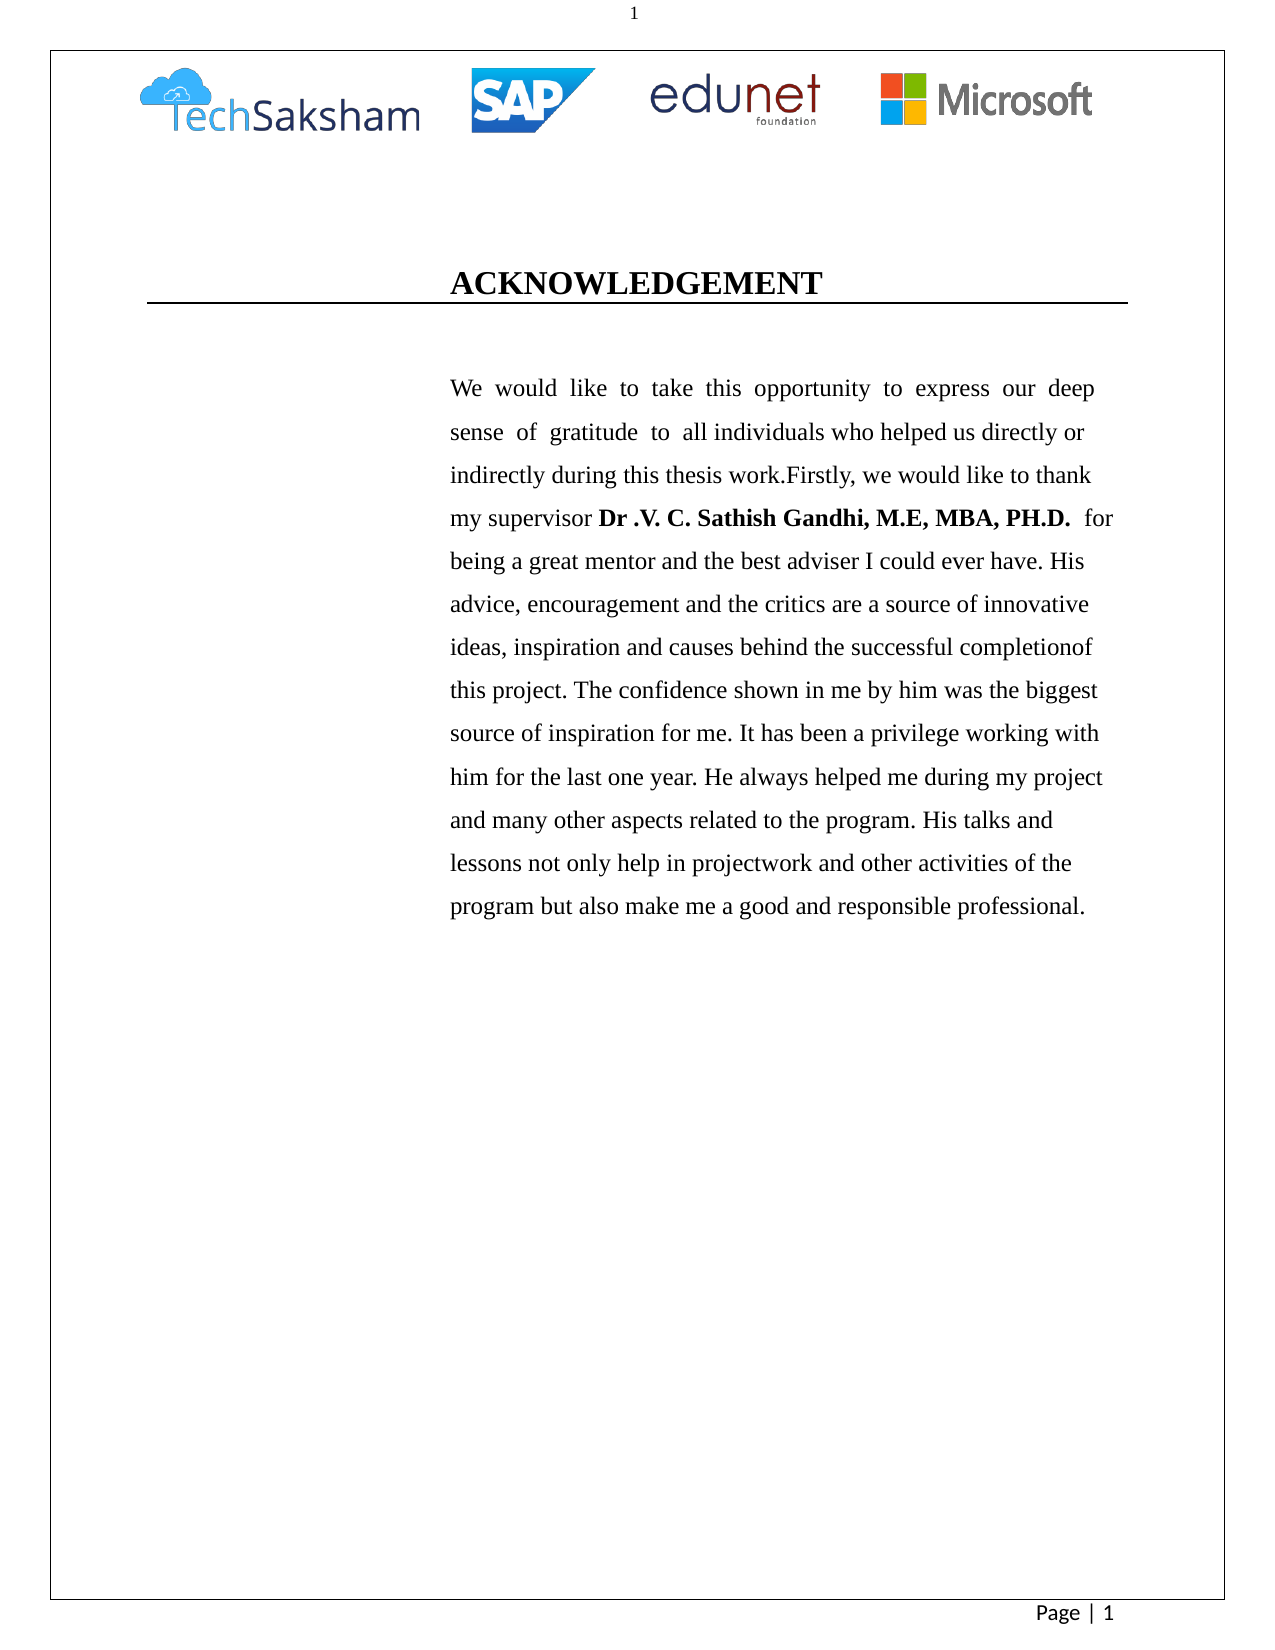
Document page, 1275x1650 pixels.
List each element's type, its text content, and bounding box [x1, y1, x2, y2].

text_box ACKNOWLEDGEMENT We would like to take this opportunity to express our deep sense of gratitude to all individuals who helped us directly or indirectly during this thesis work.Firstly, we would like to thank my supervisor Dr .V. C. Sathish Gandhi, M.E, MBA, PH.D. for being a great mentor and the best adviser I could ever have. His advice, encouragement and the critics are a source of innovative ideas, inspiration and causes behind the successful completionof this project. The confidence shown in me by him was the biggest source of inspiration for me. It has been a privilege working with him for the last one year. He always helped me during my project and many other aspects related to the program. His talks and lessons not only help in projectwork and other activities of the program but also make me a good and responsible professional. [147, 261, 1125, 303]
picture [650, 73, 821, 125]
picture [880, 73, 1092, 125]
text_box 1 [627, 0, 642, 24]
picture [139, 67, 420, 131]
text_box ACKNOWLEDGEMENT We would like to take this opportunity to express our deep sense of gratitude to all individuals who helped us directly or indirectly during this thesis work.Firstly, we would like to thank my supervisor Dr .V. C. Sathish Gandhi, M.E, MBA, PH.D. for being a great mentor and the best adviser I could ever have. His advice, encouragement and the critics are a source of innovative ideas, inspiration and causes behind the successful completionof this project. The confidence shown in me by him was the biggest source of inspiration for me. It has been a privilege working with him for the last one year. He always helped me during my project and many other aspects related to the program. His talks and lessons not only help in projectwork and other activities of the program but also make me a good and responsible professional. [147, 304, 1125, 920]
text_box Page | 1 [1033, 1597, 1116, 1626]
picture [471, 70, 596, 133]
